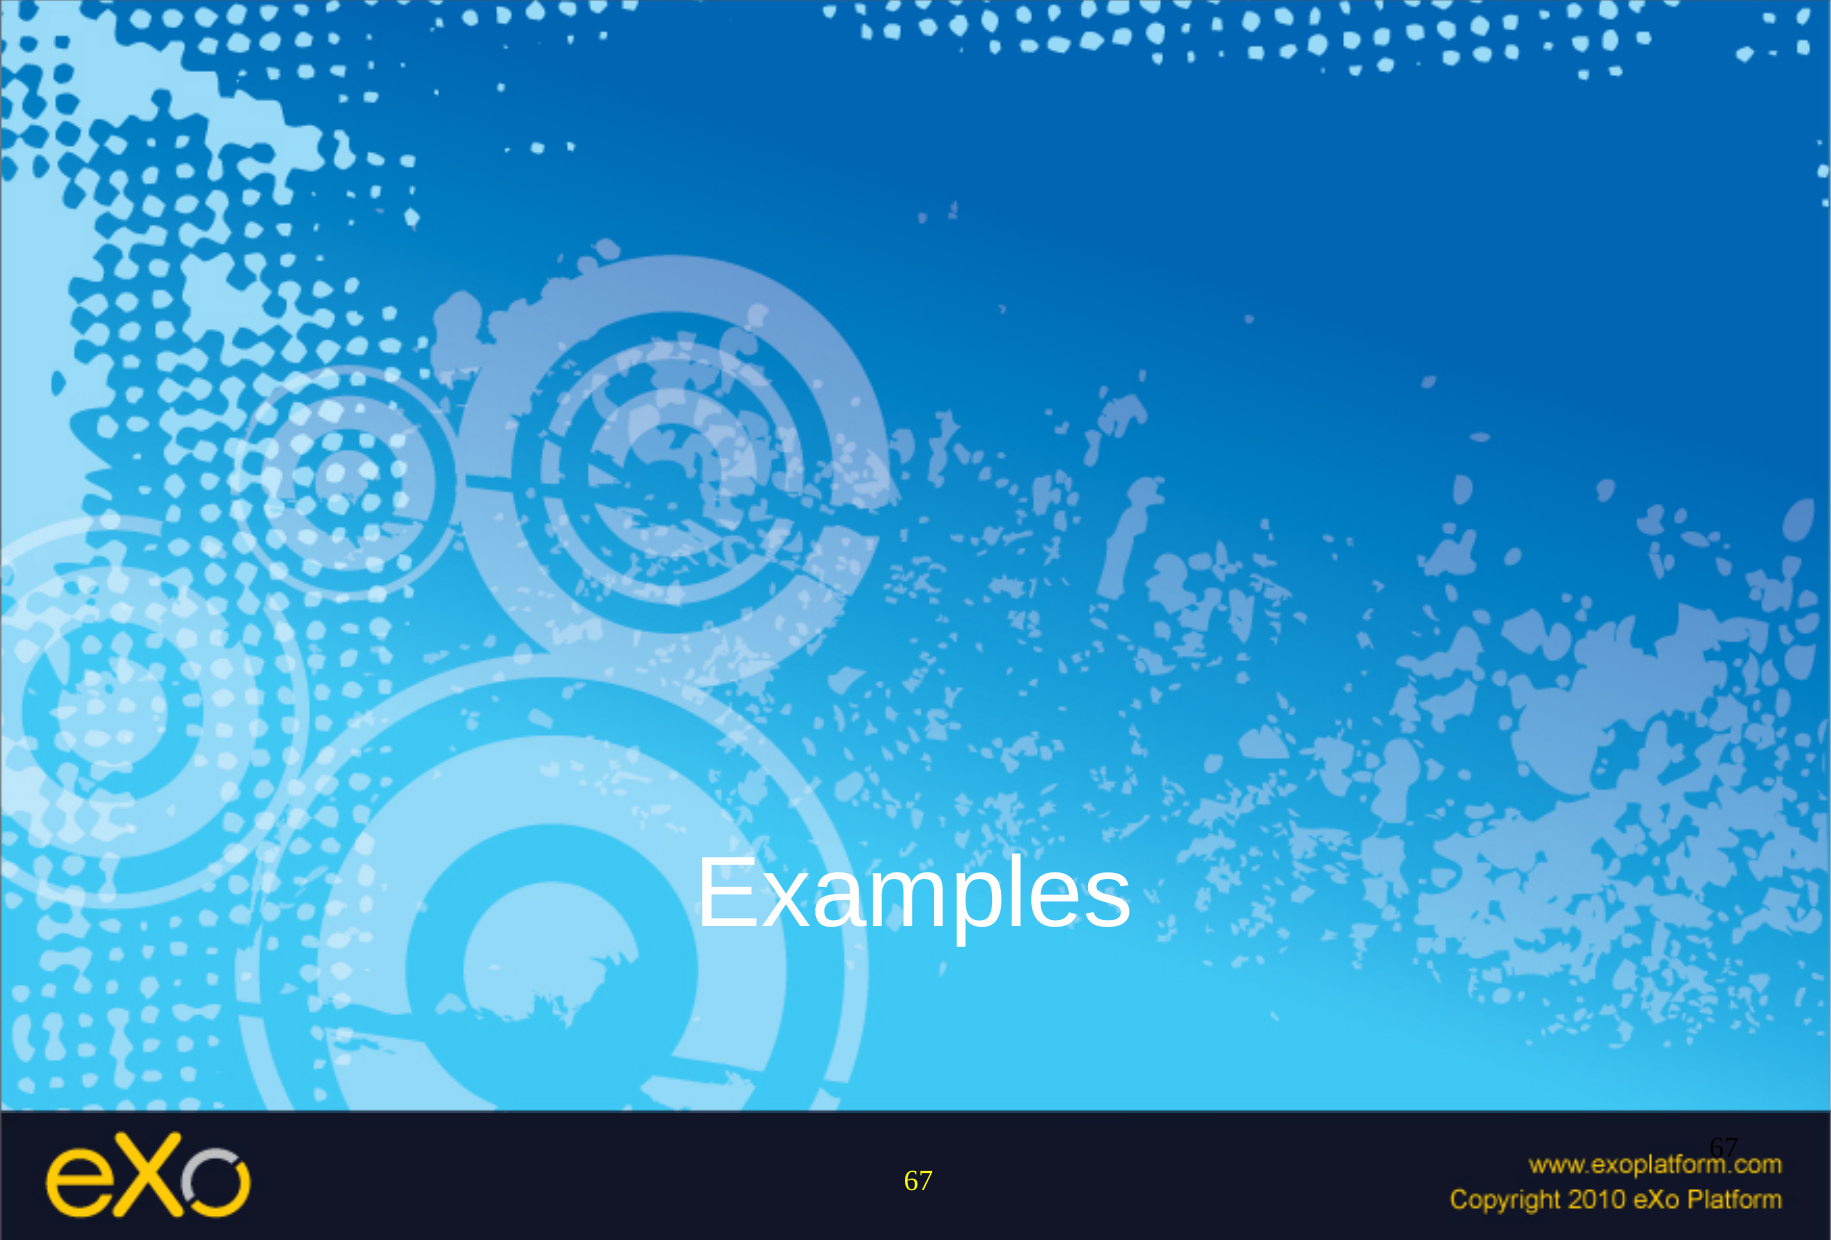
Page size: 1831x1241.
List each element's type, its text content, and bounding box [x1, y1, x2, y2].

text_box 67 [1312, 1129, 1739, 1215]
picture [0, 0, 1831, 1240]
text_box Examples [90, 769, 1738, 1015]
